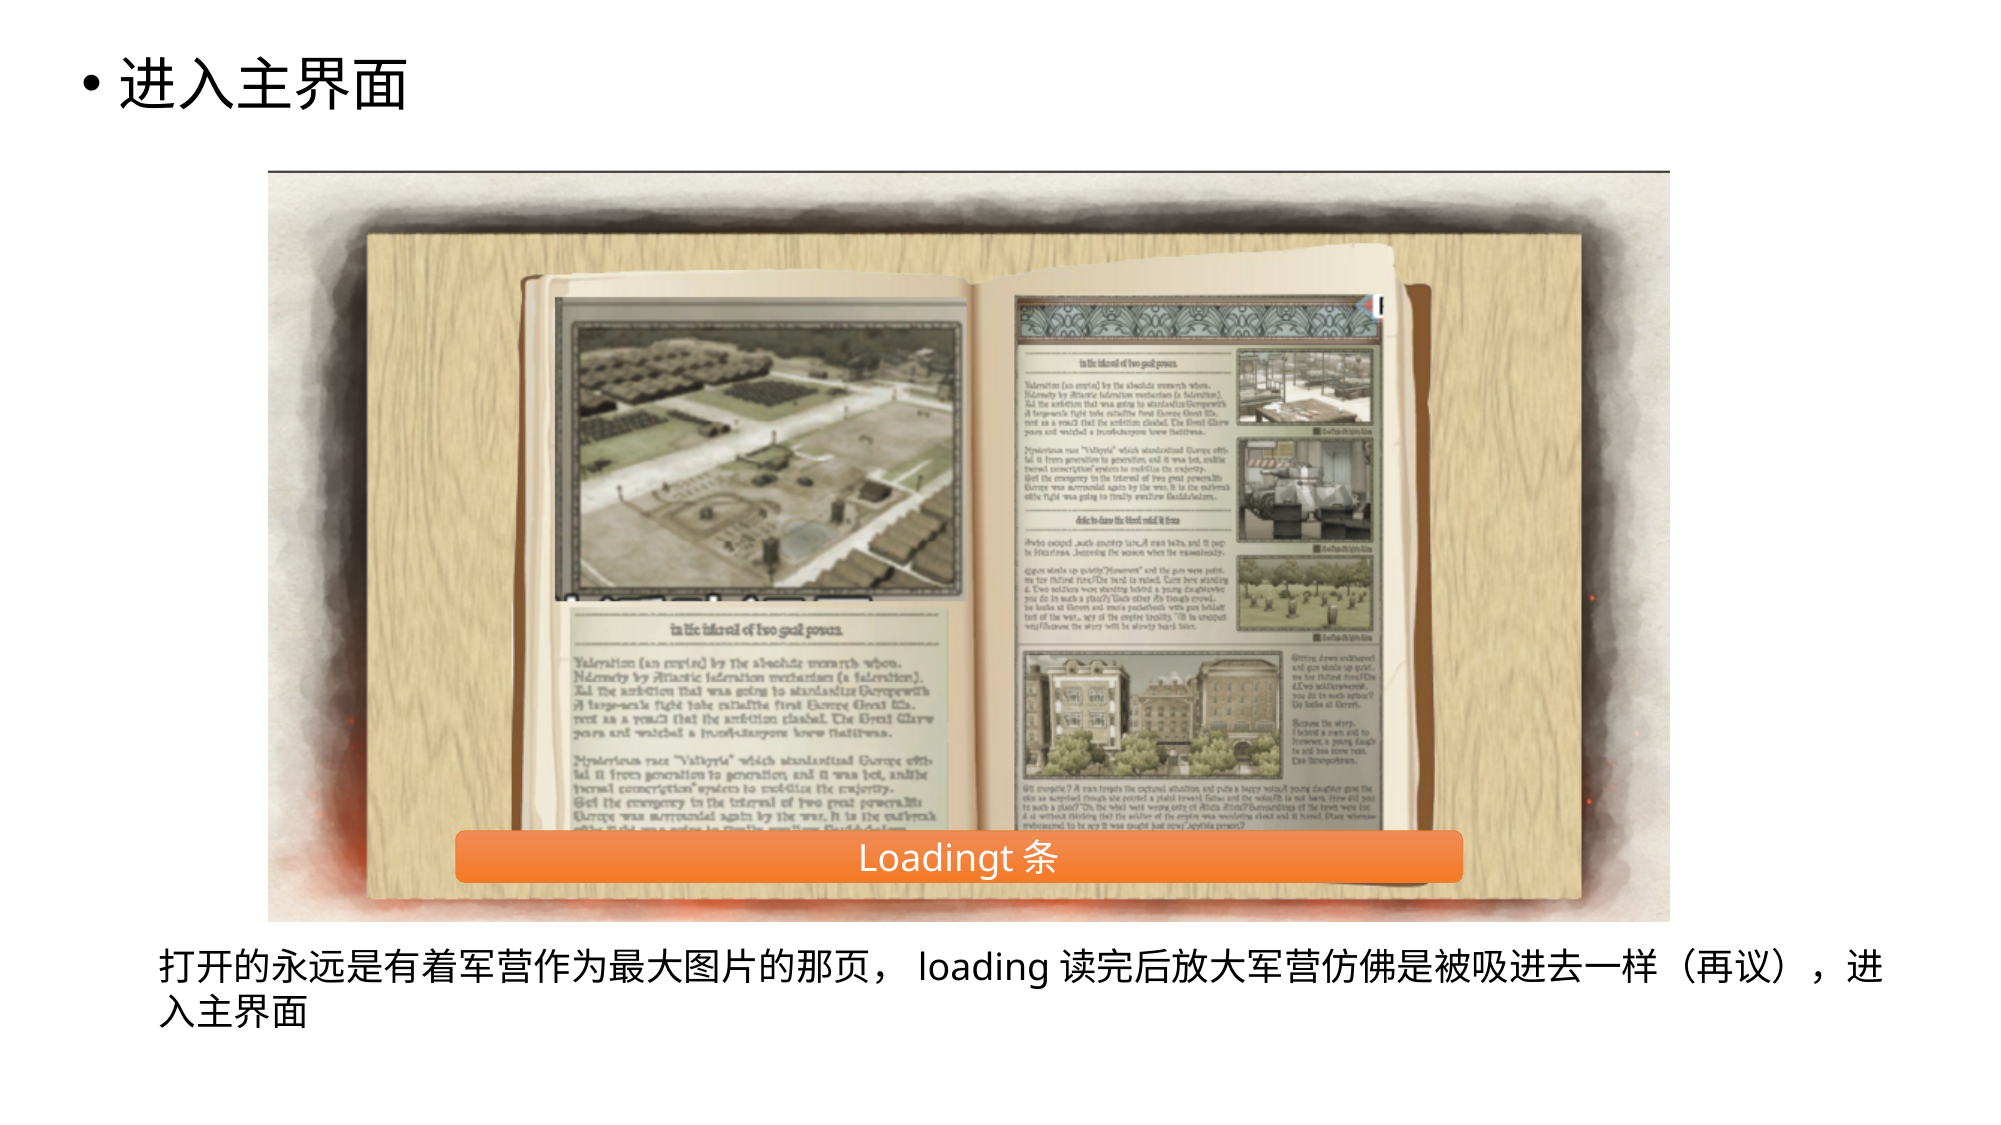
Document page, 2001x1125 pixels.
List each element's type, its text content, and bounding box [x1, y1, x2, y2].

list 进入主界面 [66, 47, 1792, 141]
picture [267, 170, 1670, 922]
text_box 打开的永远是有着军营作为最大图片的那页，loading读完后放大军营仿佛是被吸进去一样（再议），进入主界面 [144, 935, 1907, 1041]
